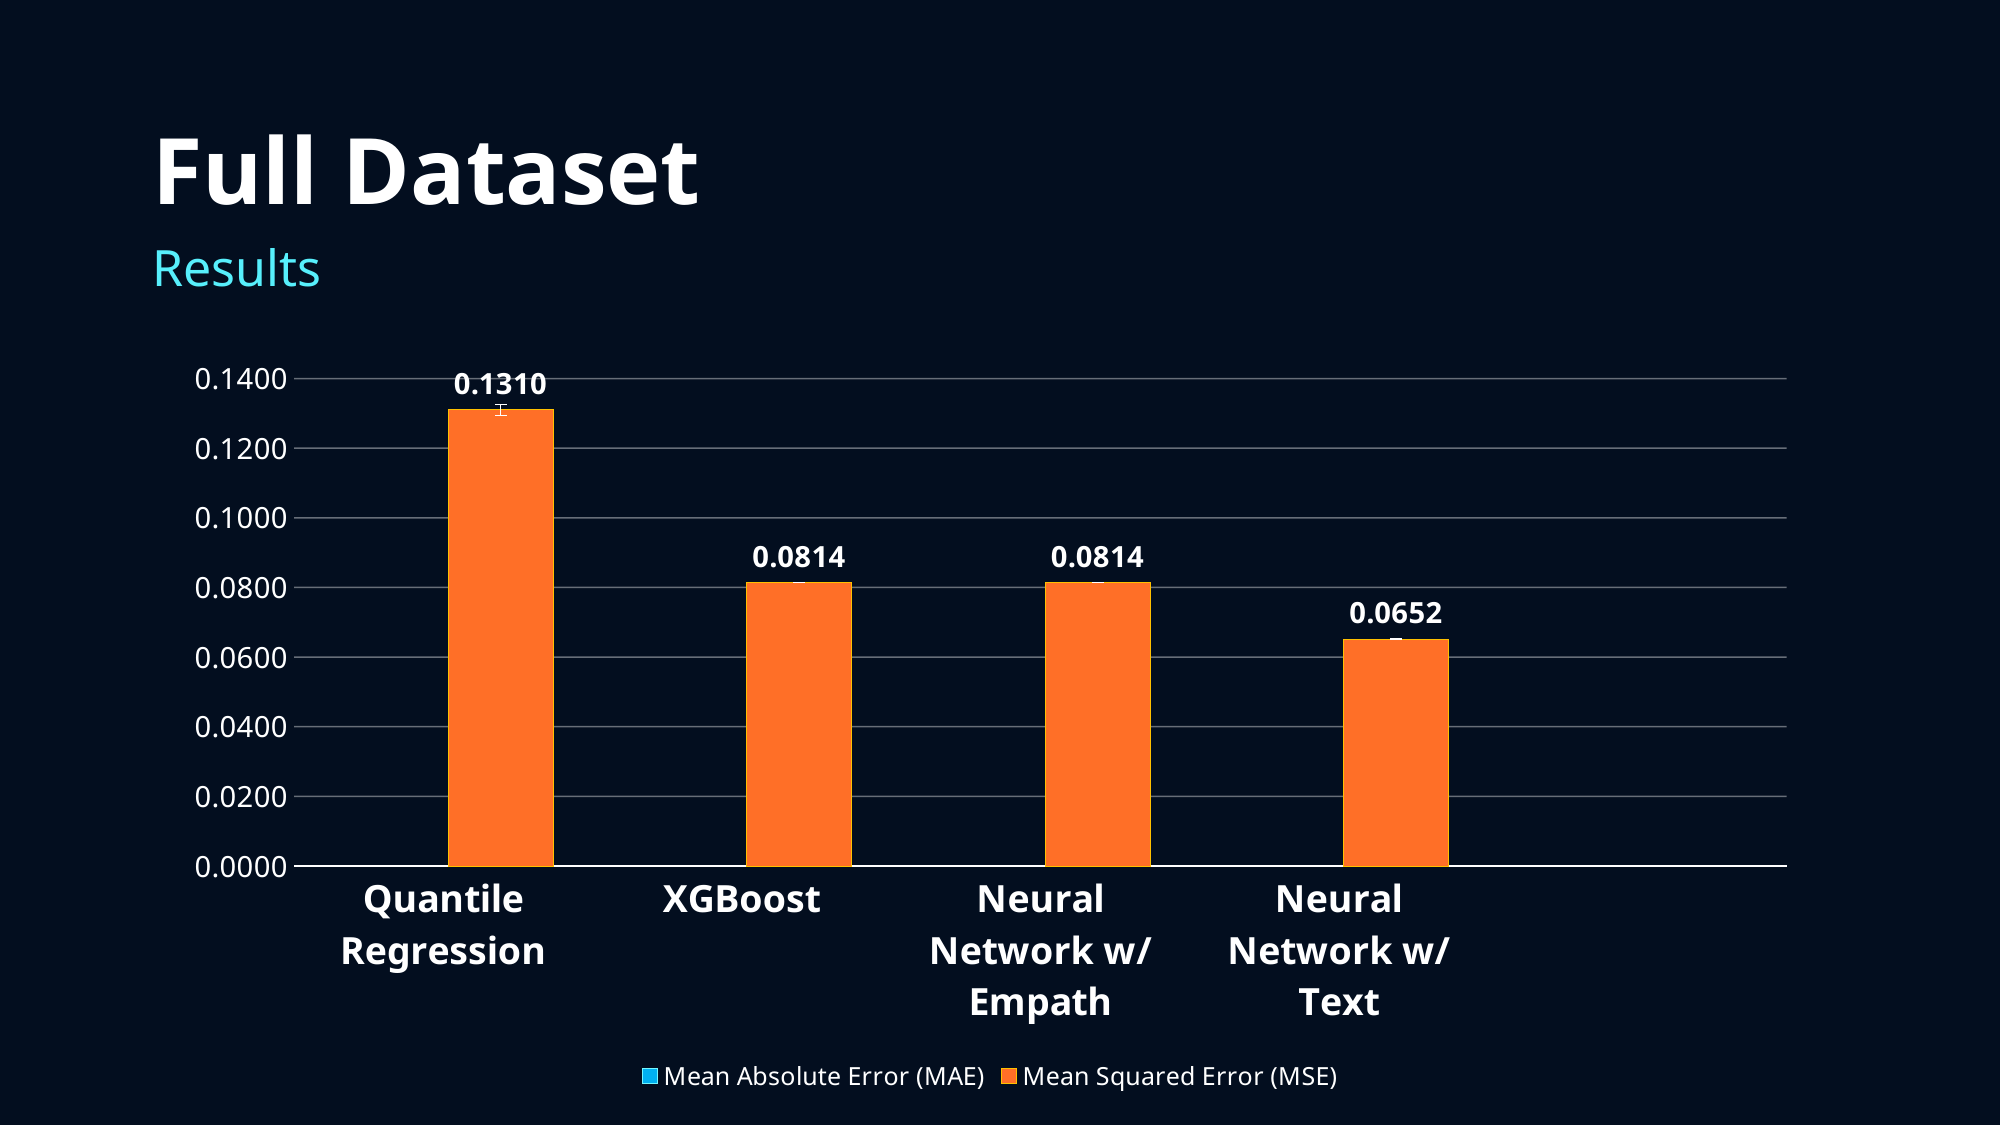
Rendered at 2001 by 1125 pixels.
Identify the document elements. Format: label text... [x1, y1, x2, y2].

chart [161, 343, 1820, 1099]
subtitle Results [137, 235, 845, 313]
title Full Dataset [137, 80, 1863, 232]
